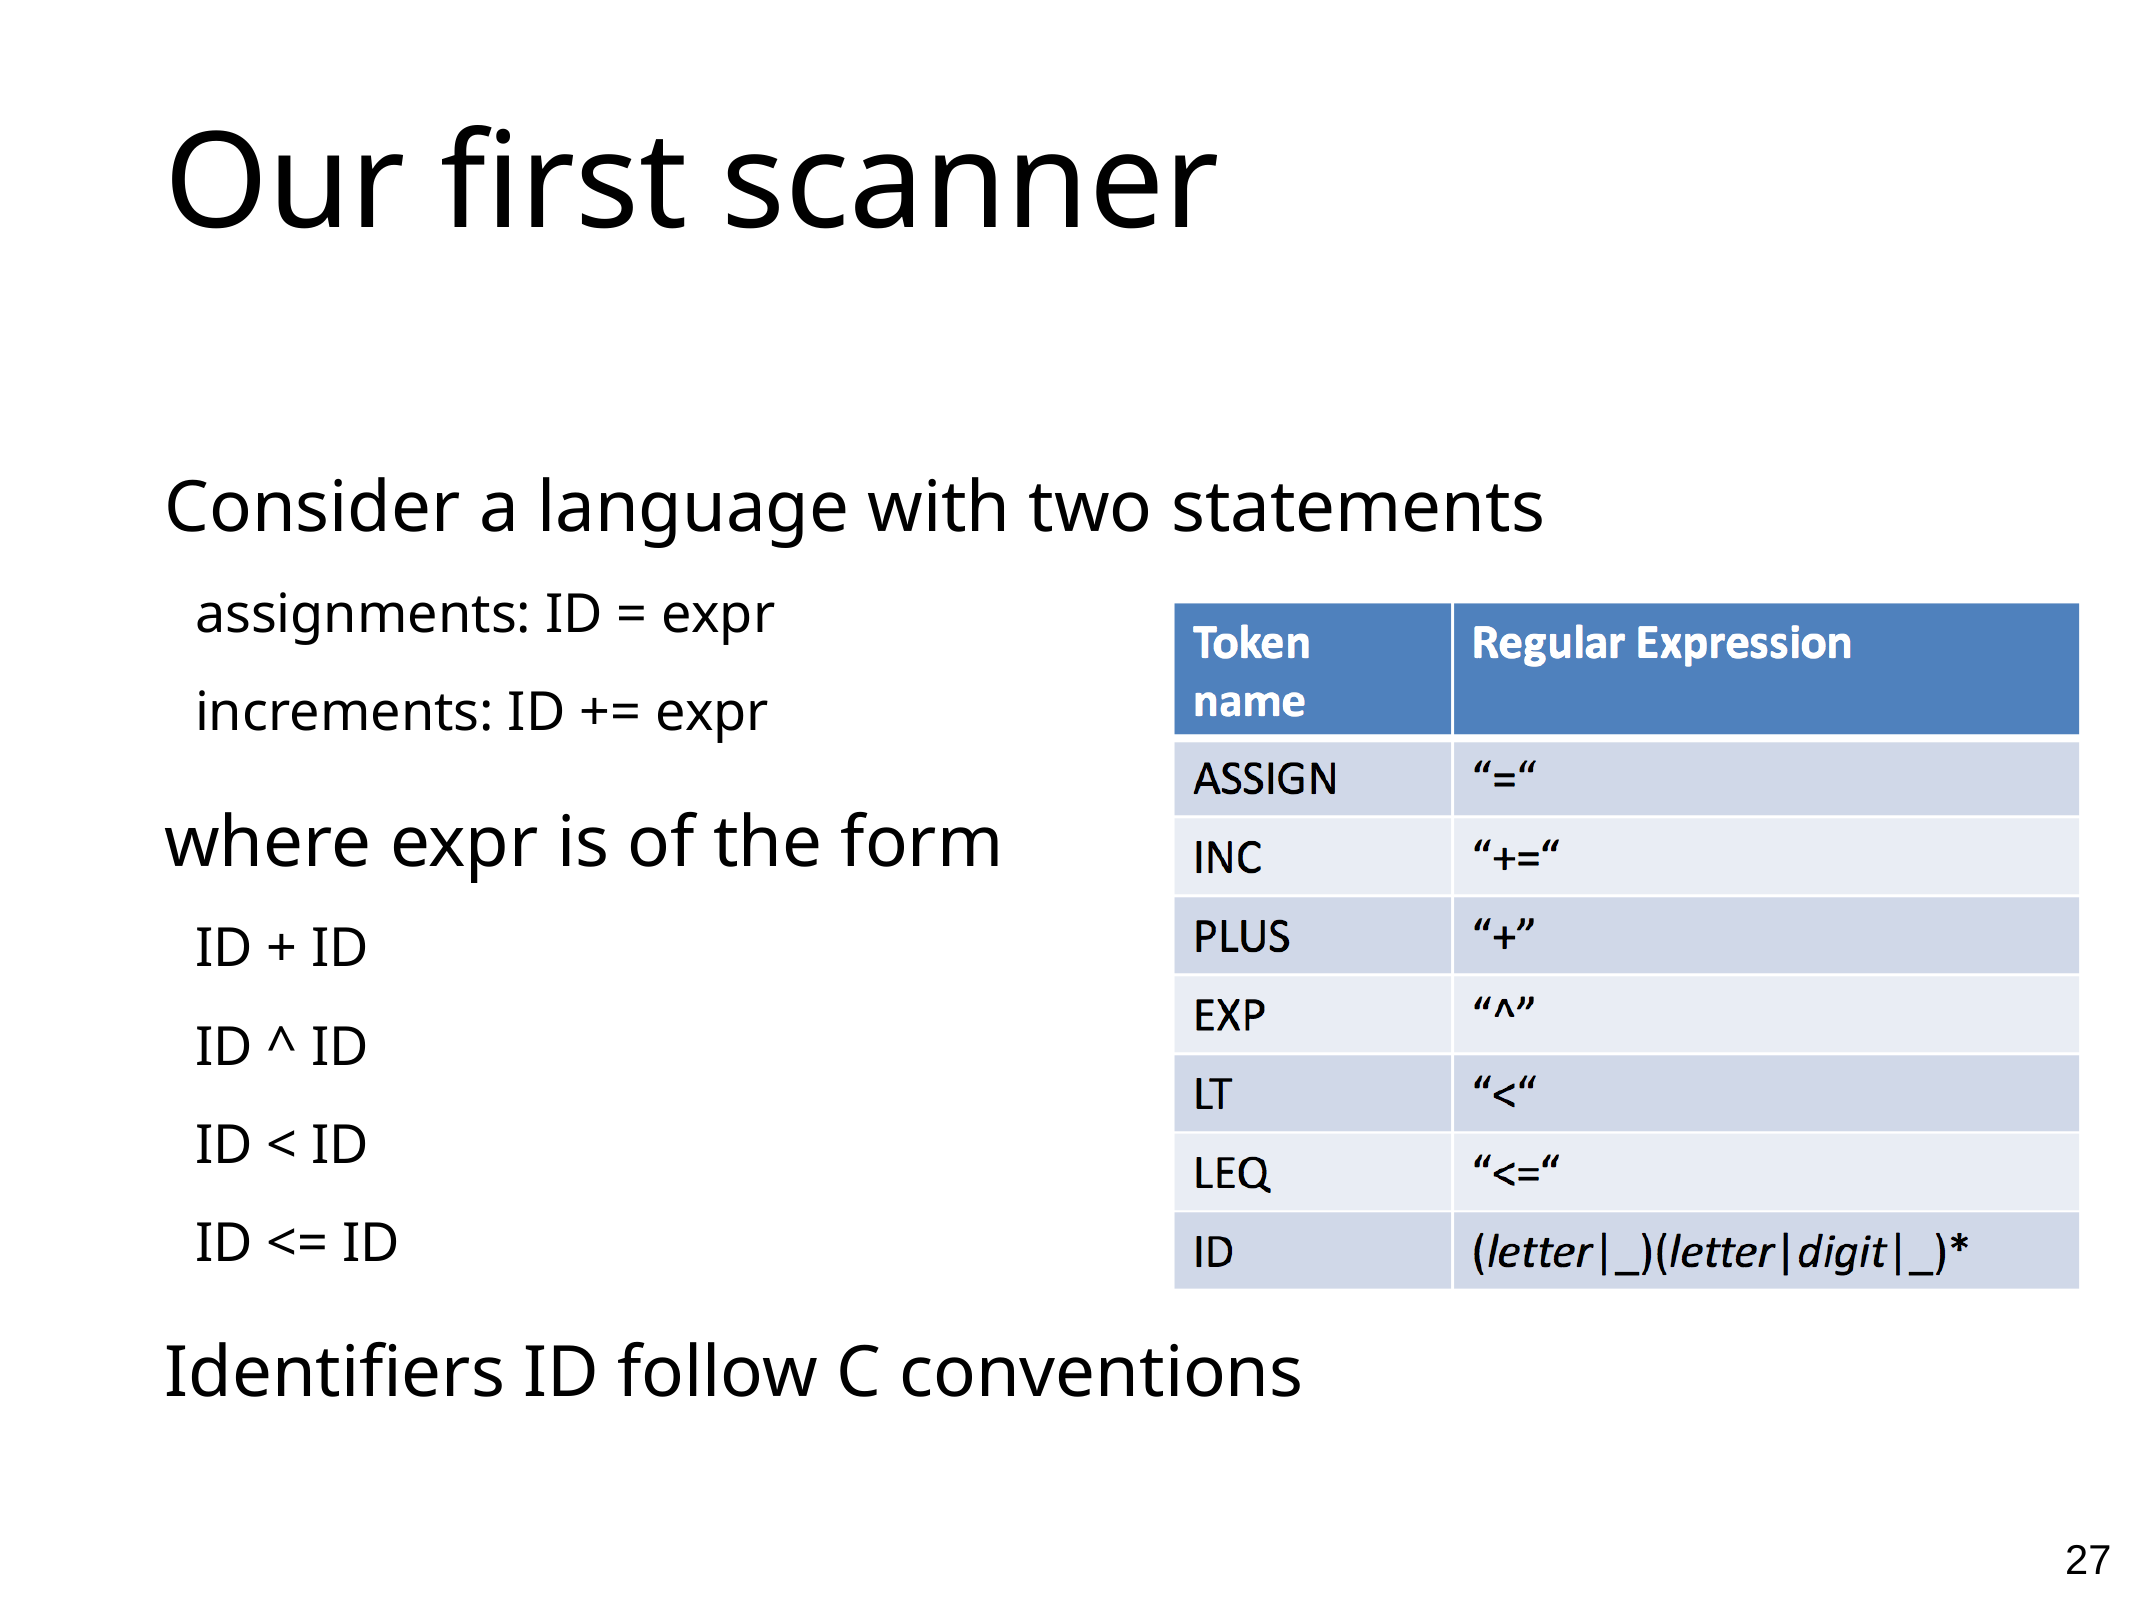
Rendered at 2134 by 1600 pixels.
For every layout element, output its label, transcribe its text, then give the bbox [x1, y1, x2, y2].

slide_number 27 [2055, 1524, 2122, 1593]
list Consider a language with two statements assignments: ID = expr increments: ID += expr where expr is of the form ID + ID ID ^ ID ID < ID ID <= ID Identifiers ID follow C conventions [155, 427, 1978, 1460]
picture [1161, 581, 2104, 1306]
title Our first scanner [155, 0, 1978, 352]
